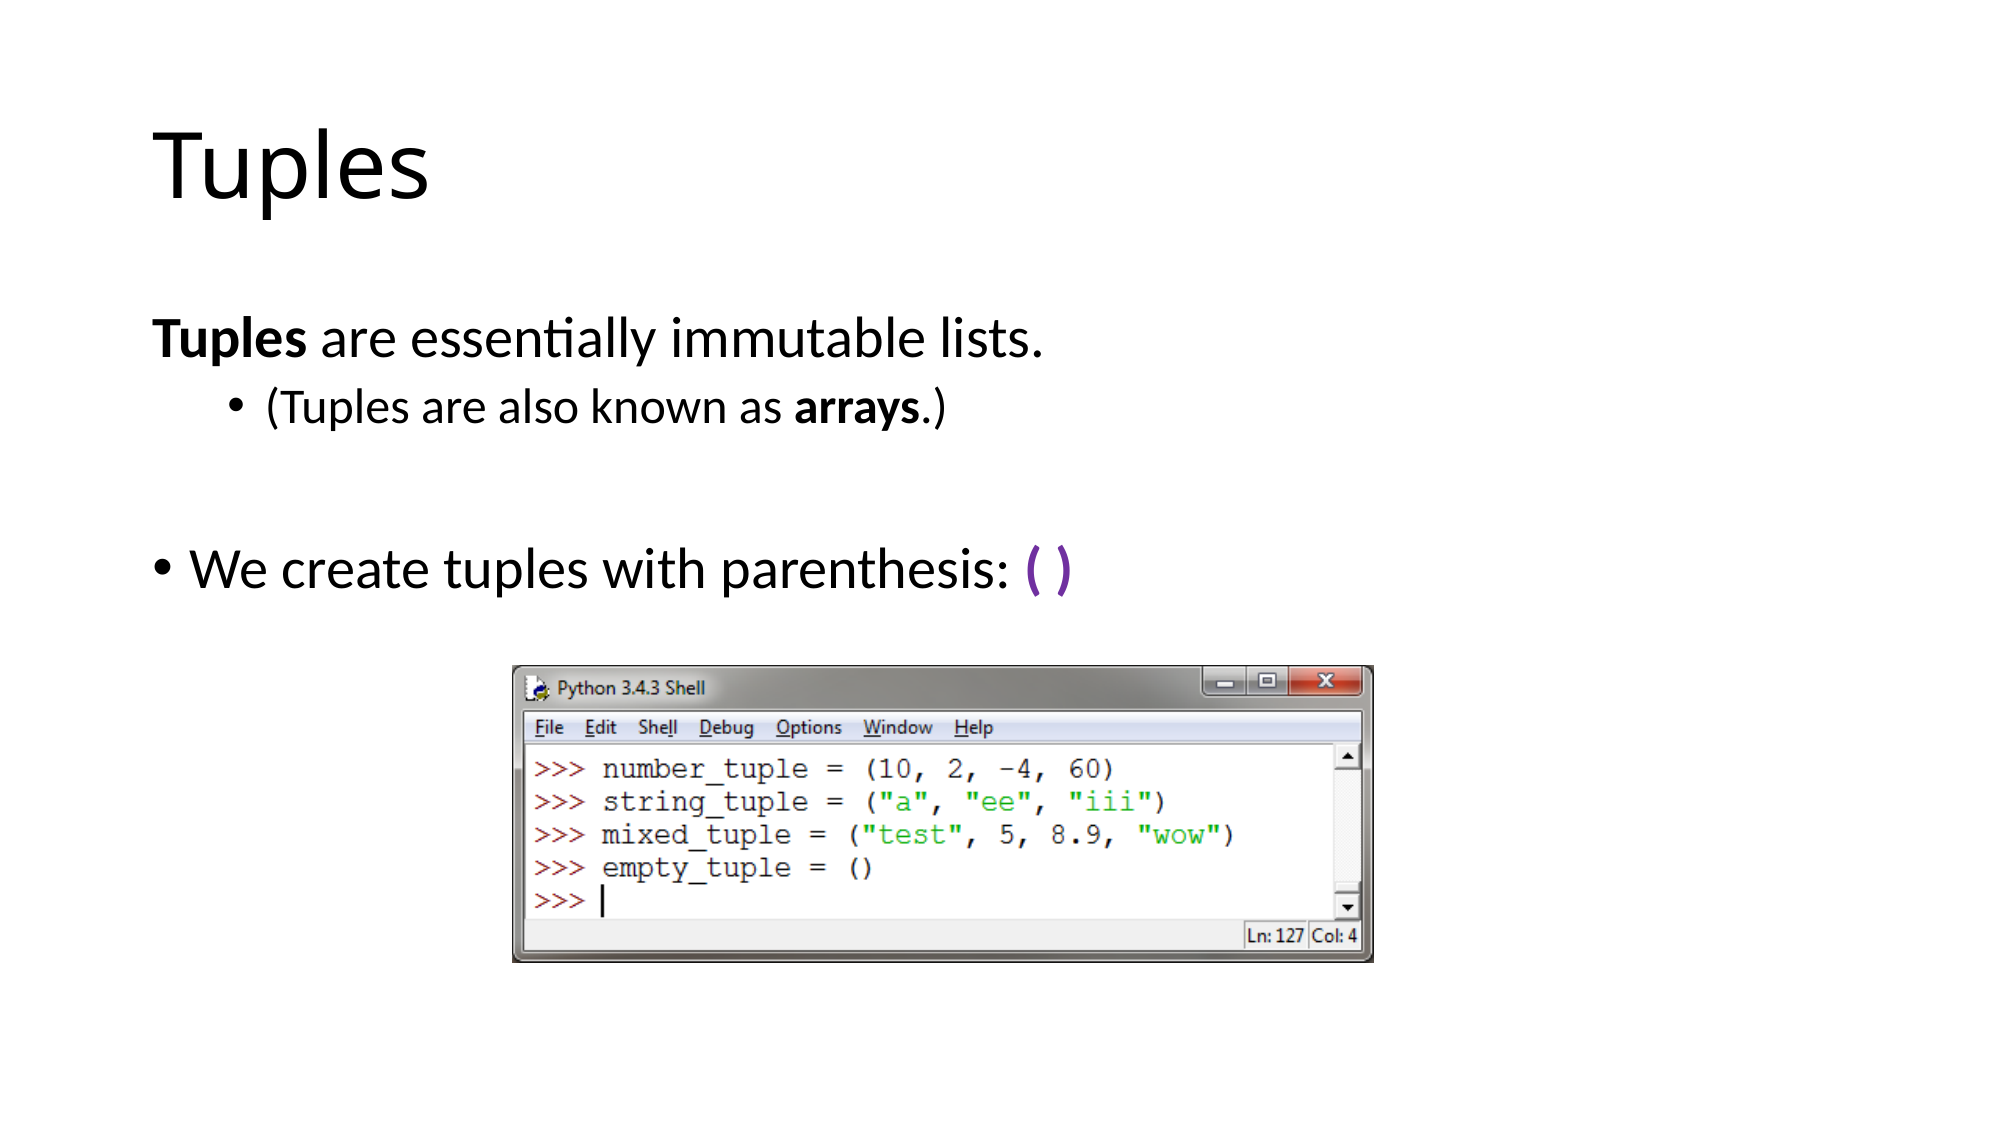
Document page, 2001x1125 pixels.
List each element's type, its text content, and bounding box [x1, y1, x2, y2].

title Tuples [137, 59, 1863, 278]
picture [512, 665, 1374, 963]
list Tuples are essentially immutable lists. (Tuples are also known as arrays.) We create tuples with parenthesis: ( ) [137, 299, 1863, 1014]
